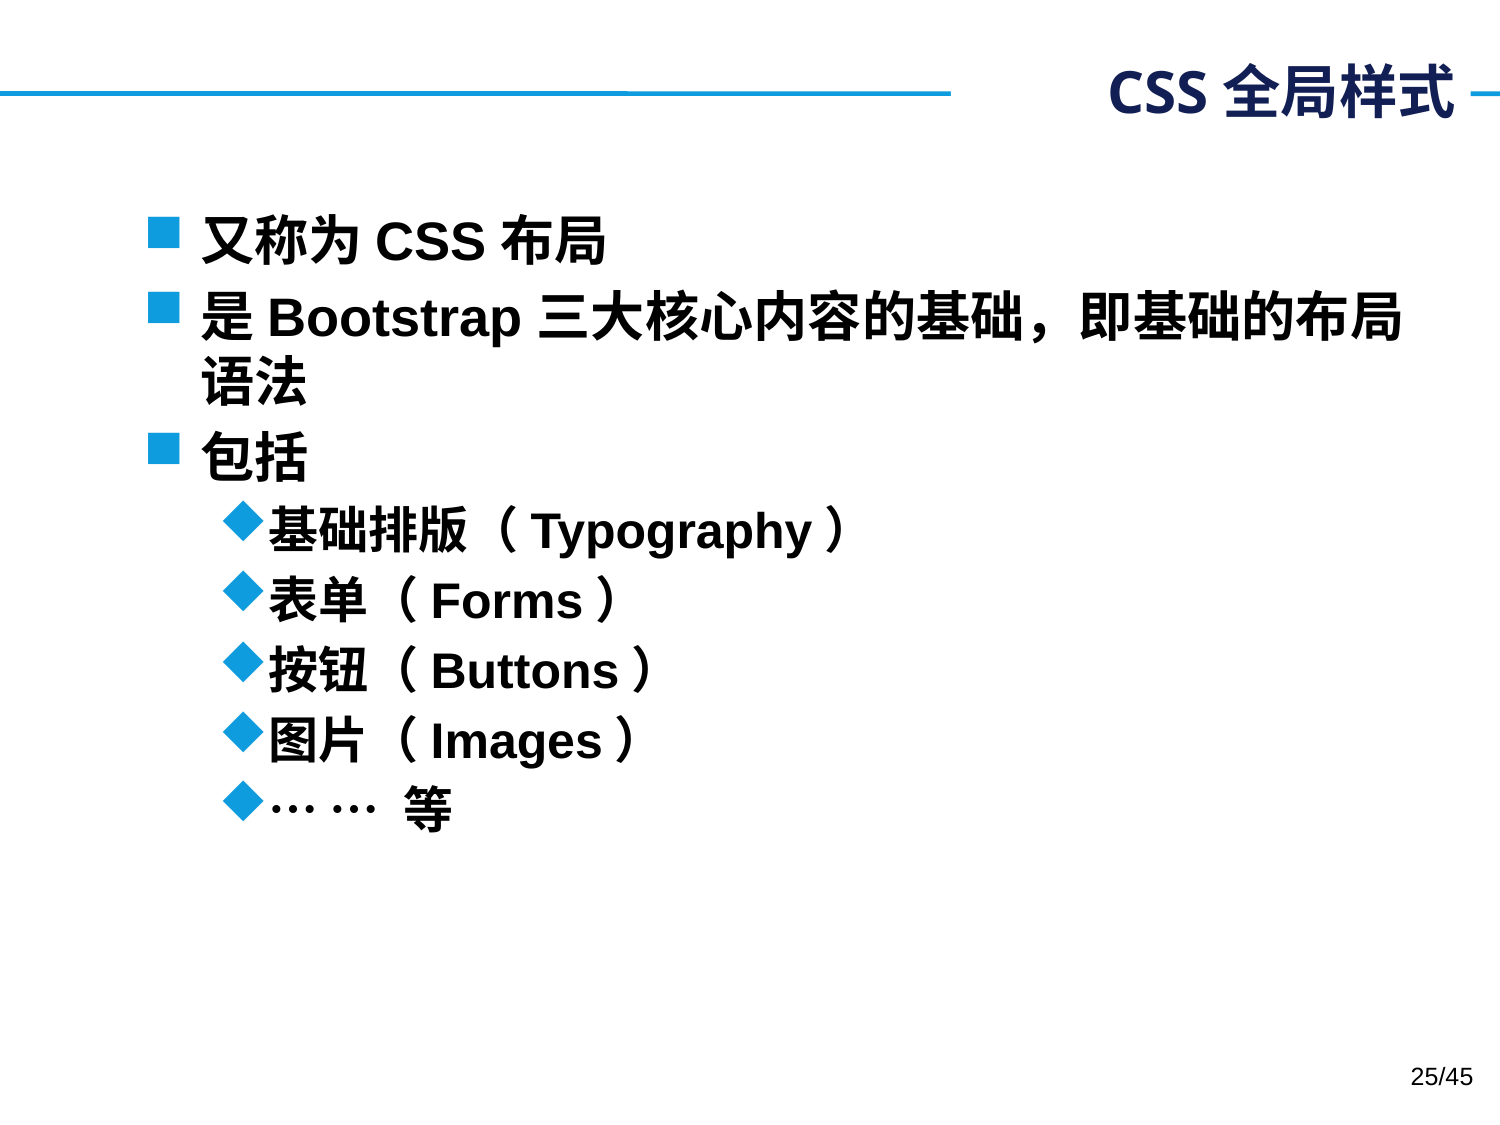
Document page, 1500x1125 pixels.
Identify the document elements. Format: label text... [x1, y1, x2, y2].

slide_number 25/45 [1138, 1053, 1489, 1114]
list 又称为CSS布局 是Bootstrap三大核心内容的基础，即基础的布局语法 包括 基础排版（Typography） 表单（Forms） 按钮（Buttons） 图片（Images） … … 等 [128, 199, 1442, 1043]
title CSS全局样式 [950, 46, 1471, 133]
